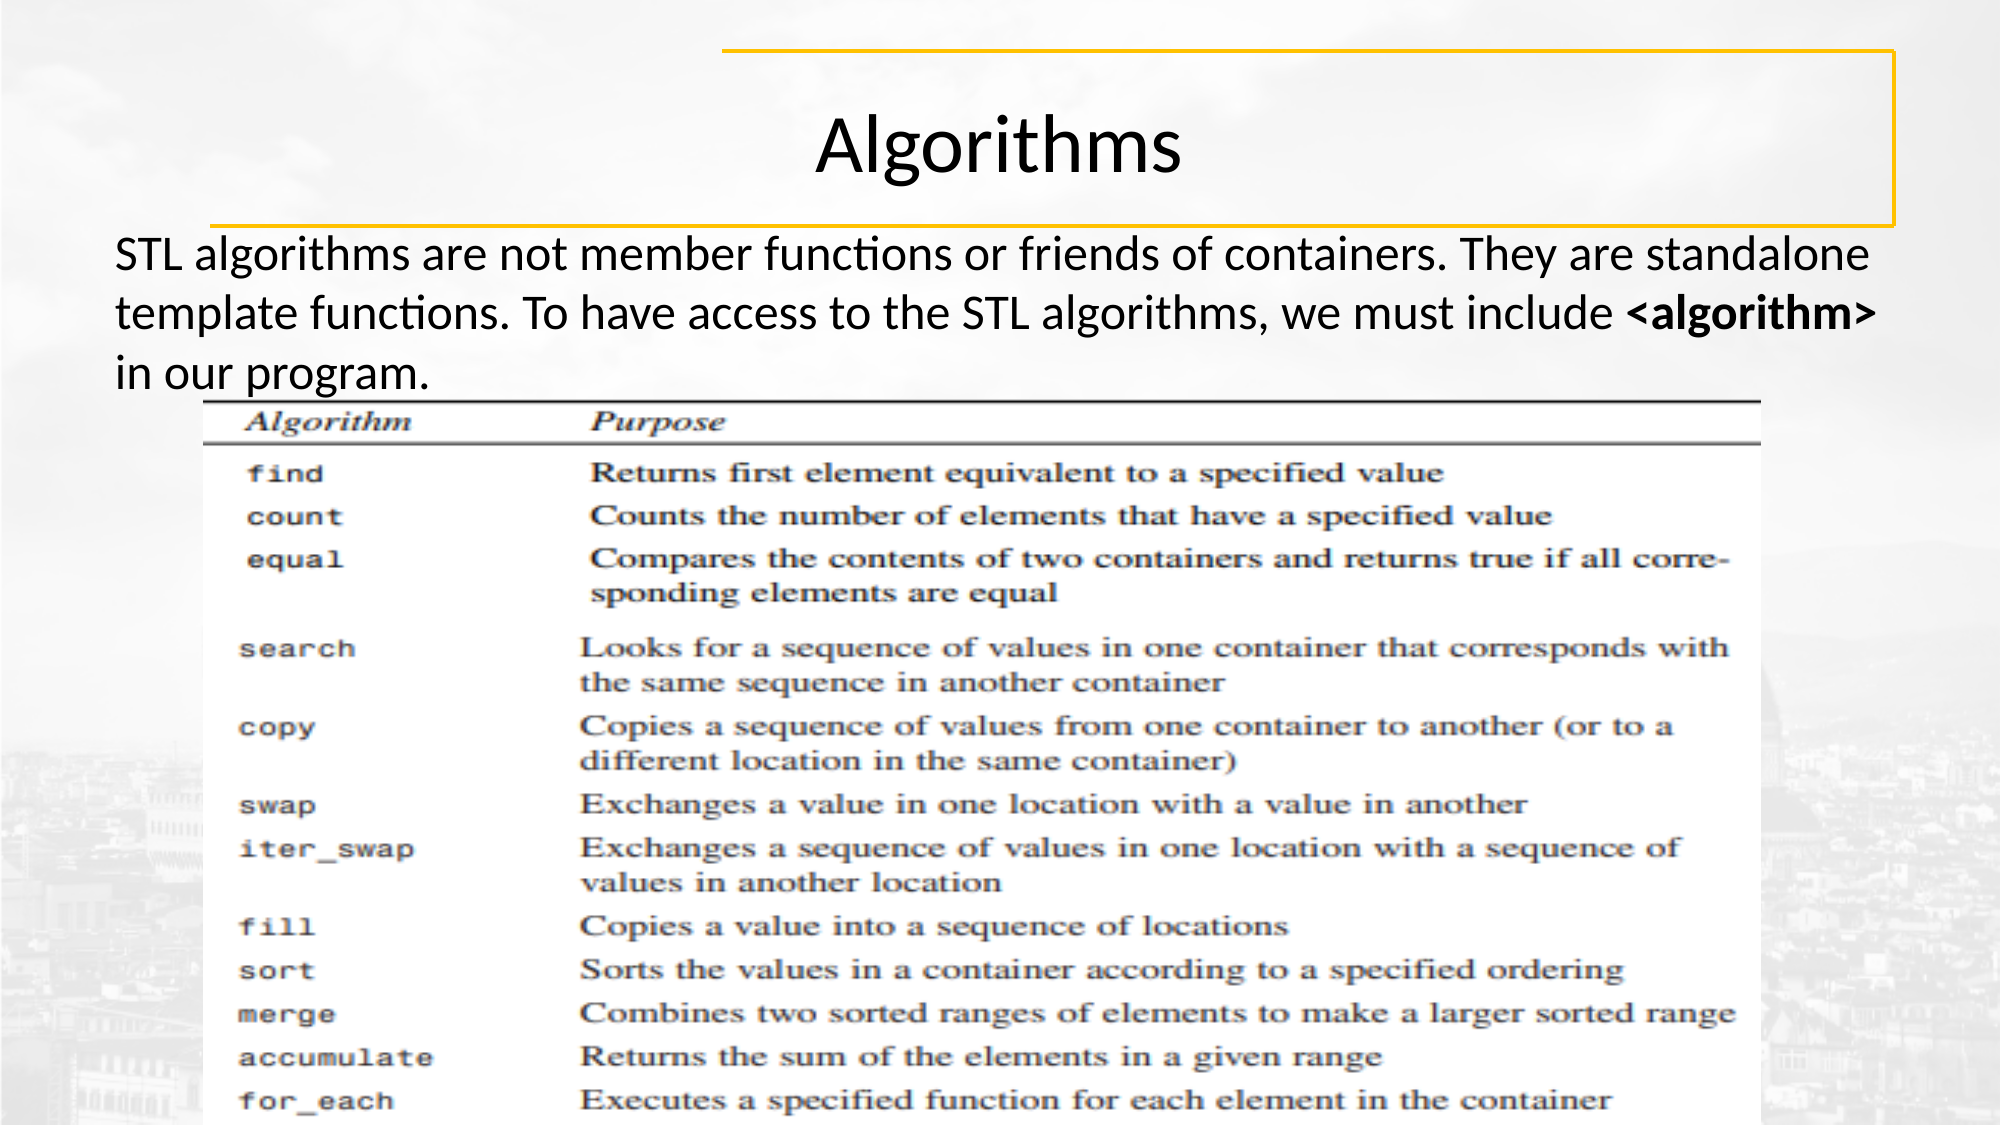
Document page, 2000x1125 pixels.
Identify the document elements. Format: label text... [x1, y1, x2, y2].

picture [202, 399, 1761, 1125]
list STL algorithms are not member functions or friends of containers. They are standalone template functions. To have access to the STL algorithms, we must include <algorithm> in our program. [99, 212, 1900, 425]
title Algorithms [99, 45, 1900, 212]
